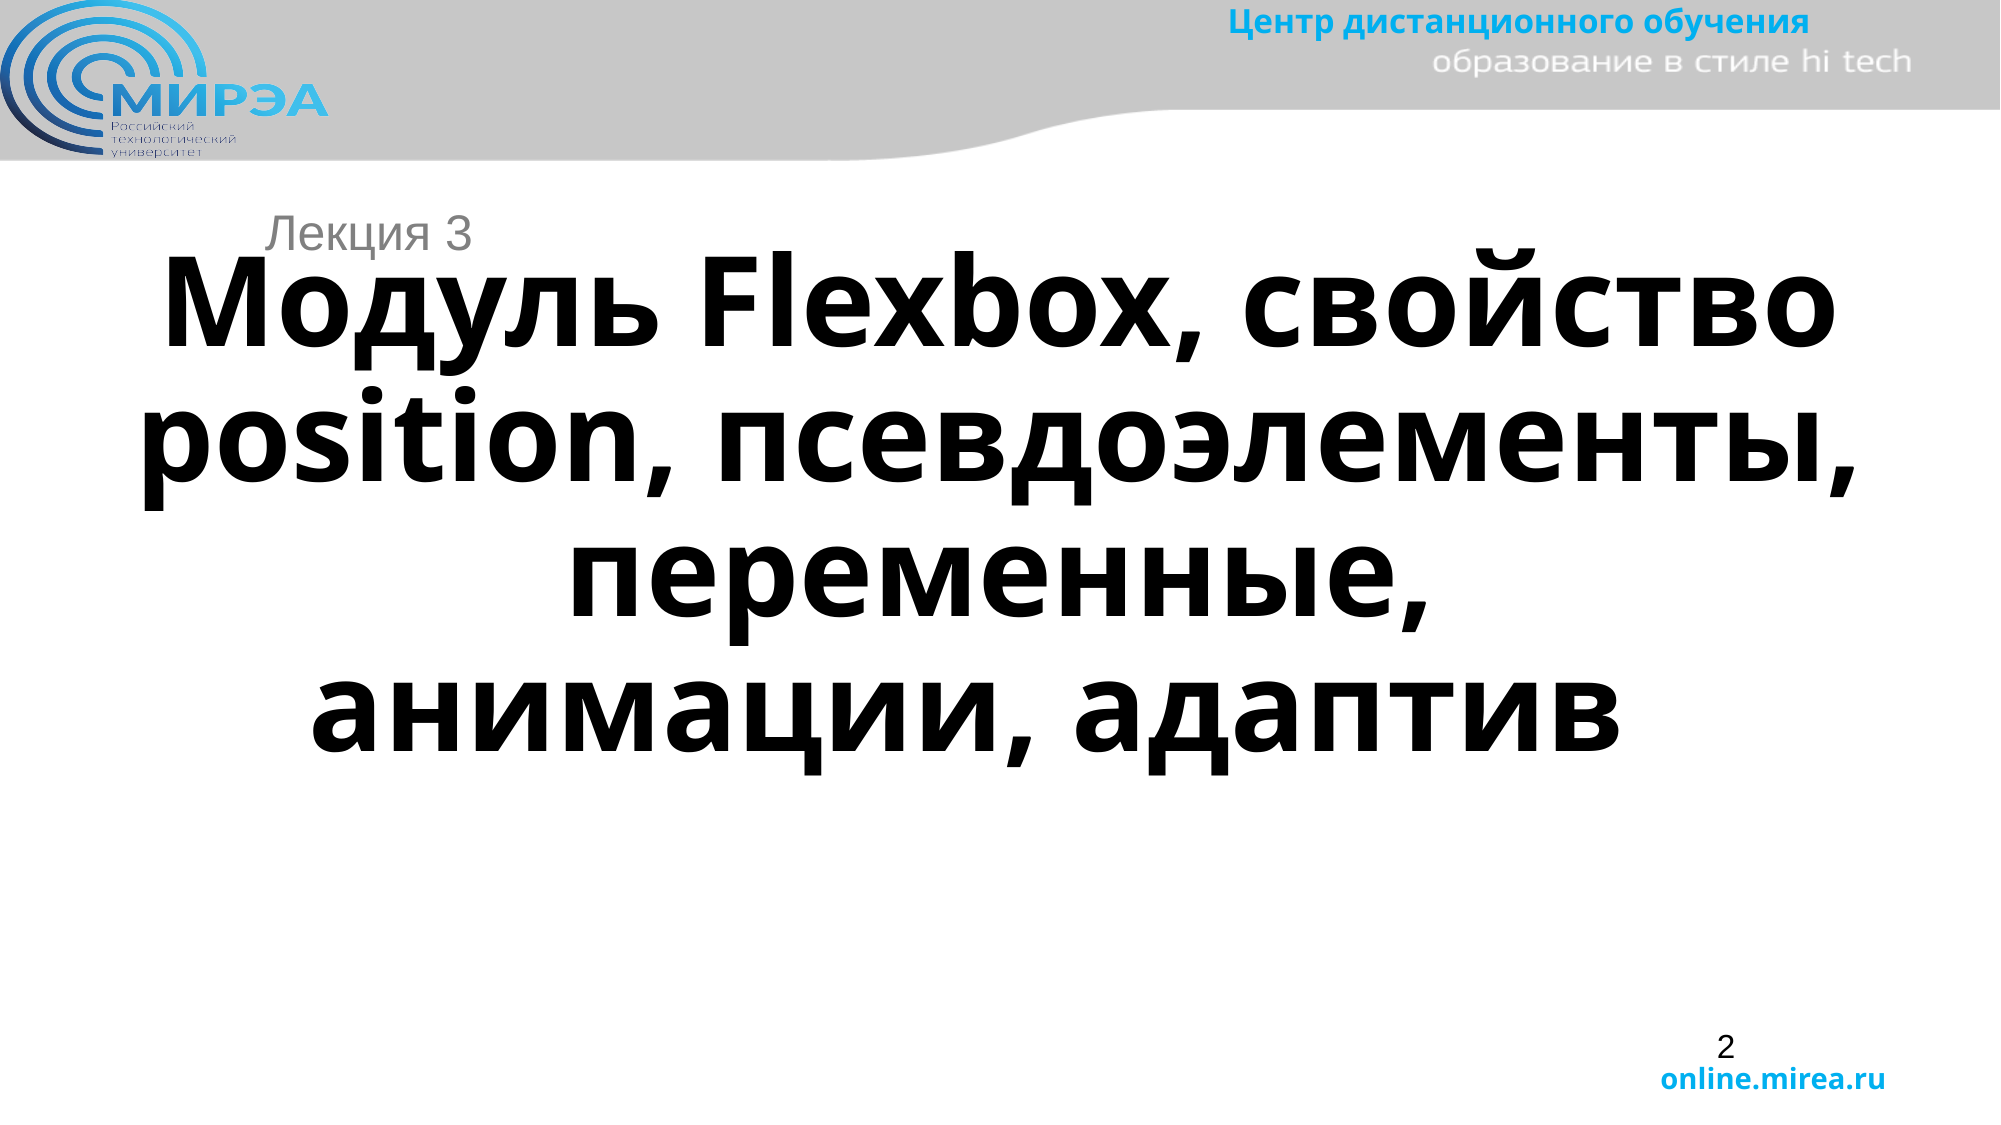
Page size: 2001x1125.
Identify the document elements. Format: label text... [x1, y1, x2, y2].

text_box 2 [1400, 1017, 1750, 1062]
title Модуль Flexbox, свойство position, псевдоэлементы, переменные, анимации, адаптив [67, 340, 1932, 786]
picture [0, 0, 329, 159]
subtitle Лекция 3 [249, 193, 1750, 270]
